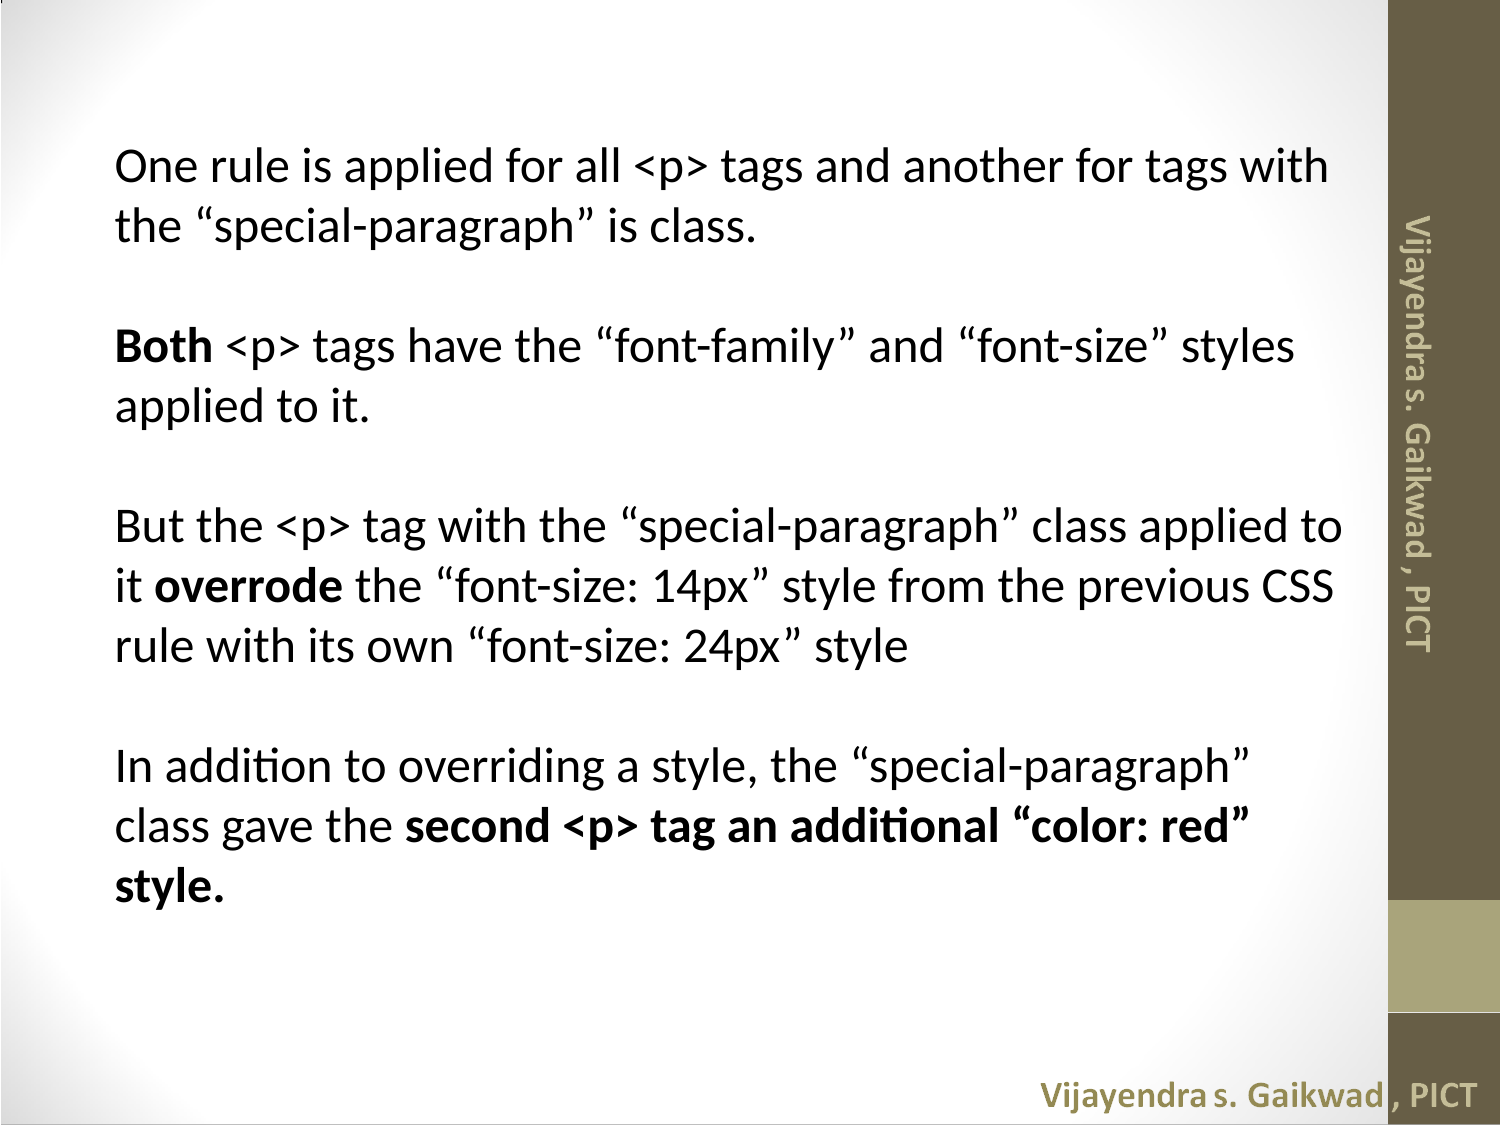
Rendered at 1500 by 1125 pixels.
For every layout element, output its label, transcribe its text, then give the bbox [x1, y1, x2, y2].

text_box One rule is applied for all <p> tags and another for tags with the “special-paragraph” is class. Both <p> tags have the “font-family” and “font-size” styles applied to it. But the <p> tag with the “special-paragraph” class applied to it overrode the “font-size: 14px” style from the previous CSS rule with its own “font-size: 24px” style In addition to overriding a style, the “special-paragraph” class gave the second <p> tag an additional “color: red” style. [99, 124, 1363, 920]
picture [0, 0, 1500, 1125]
